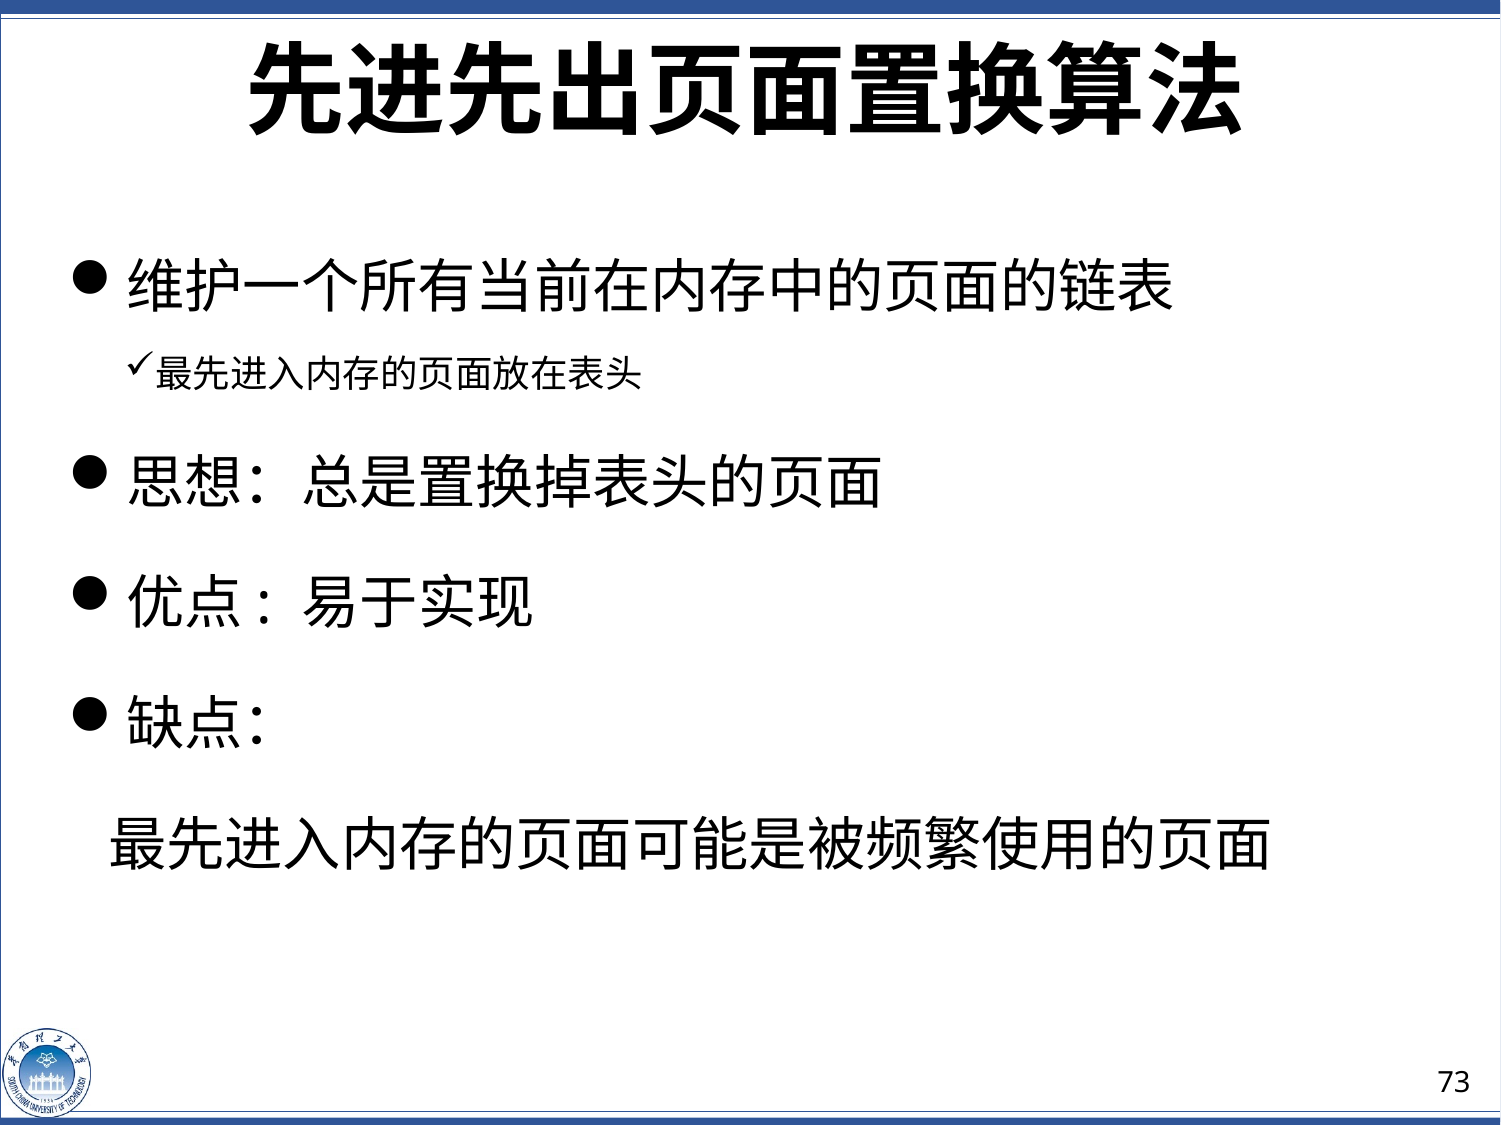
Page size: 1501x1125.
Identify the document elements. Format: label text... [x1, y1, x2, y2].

title 先进先出页面置换算法 [16, 0, 1475, 188]
list 维护一个所有当前在内存中的页面的链表 最先进入内存的页面放在表头 思想：总是置换掉表头的页面 优点: 易于实现 缺点： 最先进入内存的页面可能是被频繁使用的页面 [53, 206, 1458, 971]
picture [2, 1028, 91, 1117]
text_box 73 [1416, 1056, 1486, 1123]
